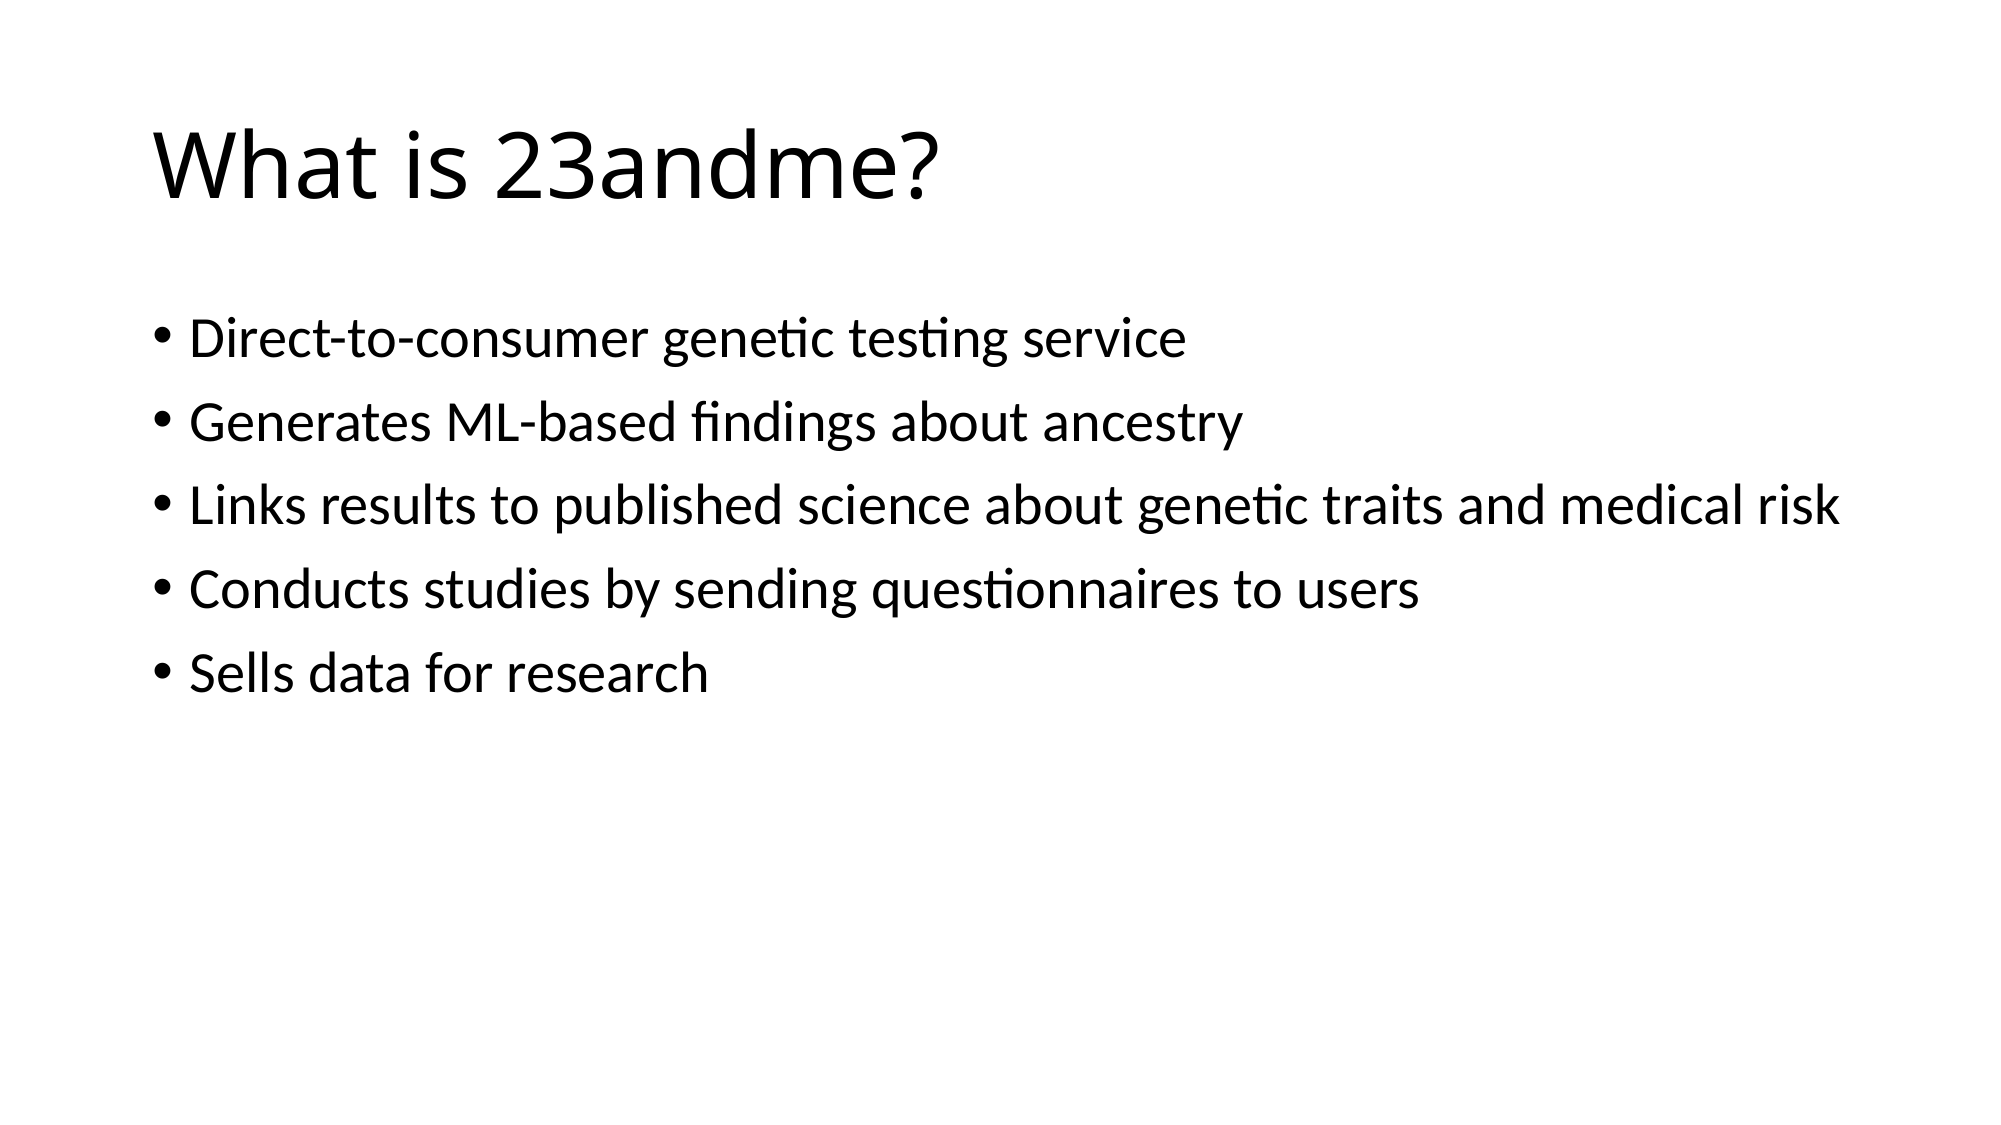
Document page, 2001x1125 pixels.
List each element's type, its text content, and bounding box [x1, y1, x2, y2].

list Direct-to-consumer genetic testing service Generates ML-based findings about ancestry Links results to published science about genetic traits and medical risk Conducts studies by sending questionnaires to users Sells data for research [137, 299, 1863, 1014]
title What is 23andme? [137, 59, 1863, 278]
